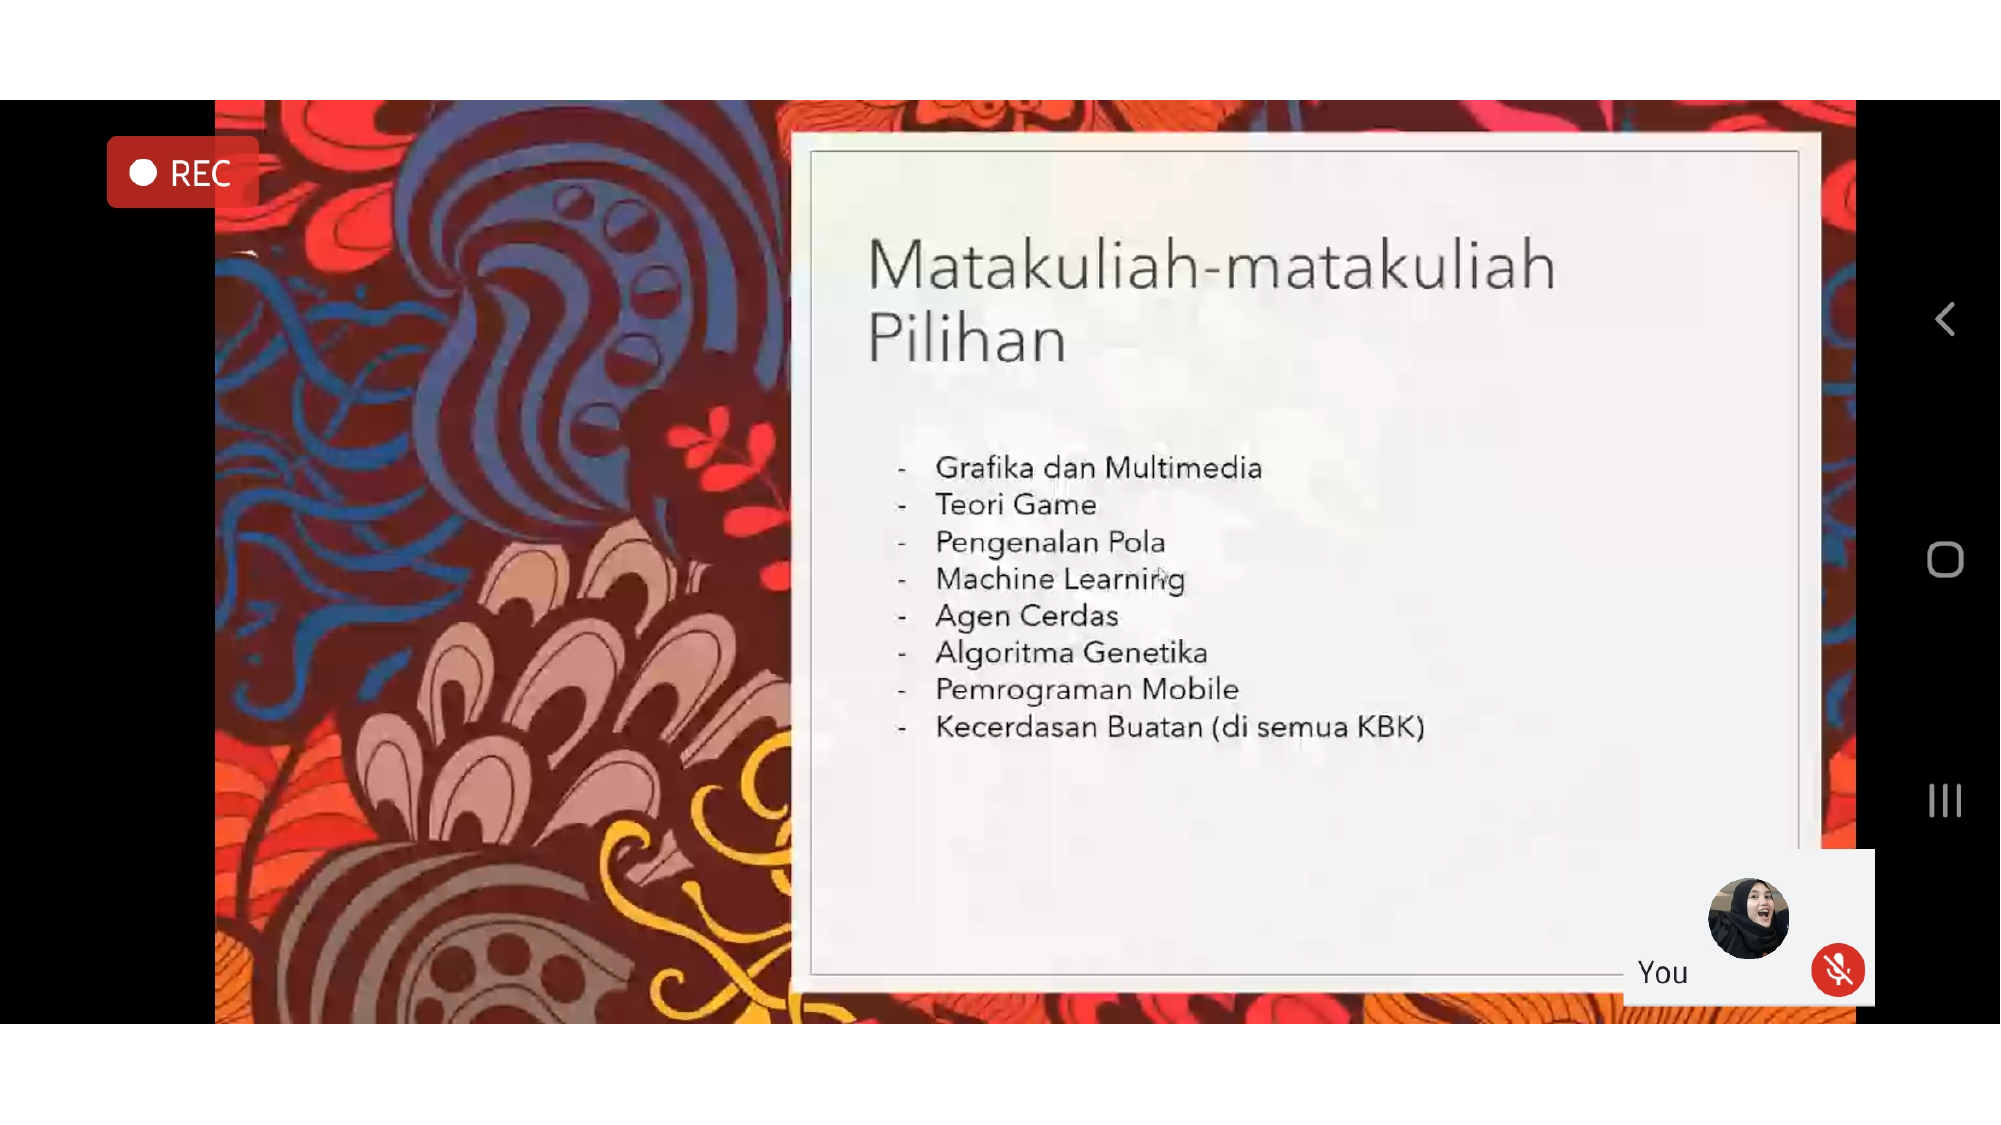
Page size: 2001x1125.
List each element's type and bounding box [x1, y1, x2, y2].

picture [0, 100, 2000, 1025]
